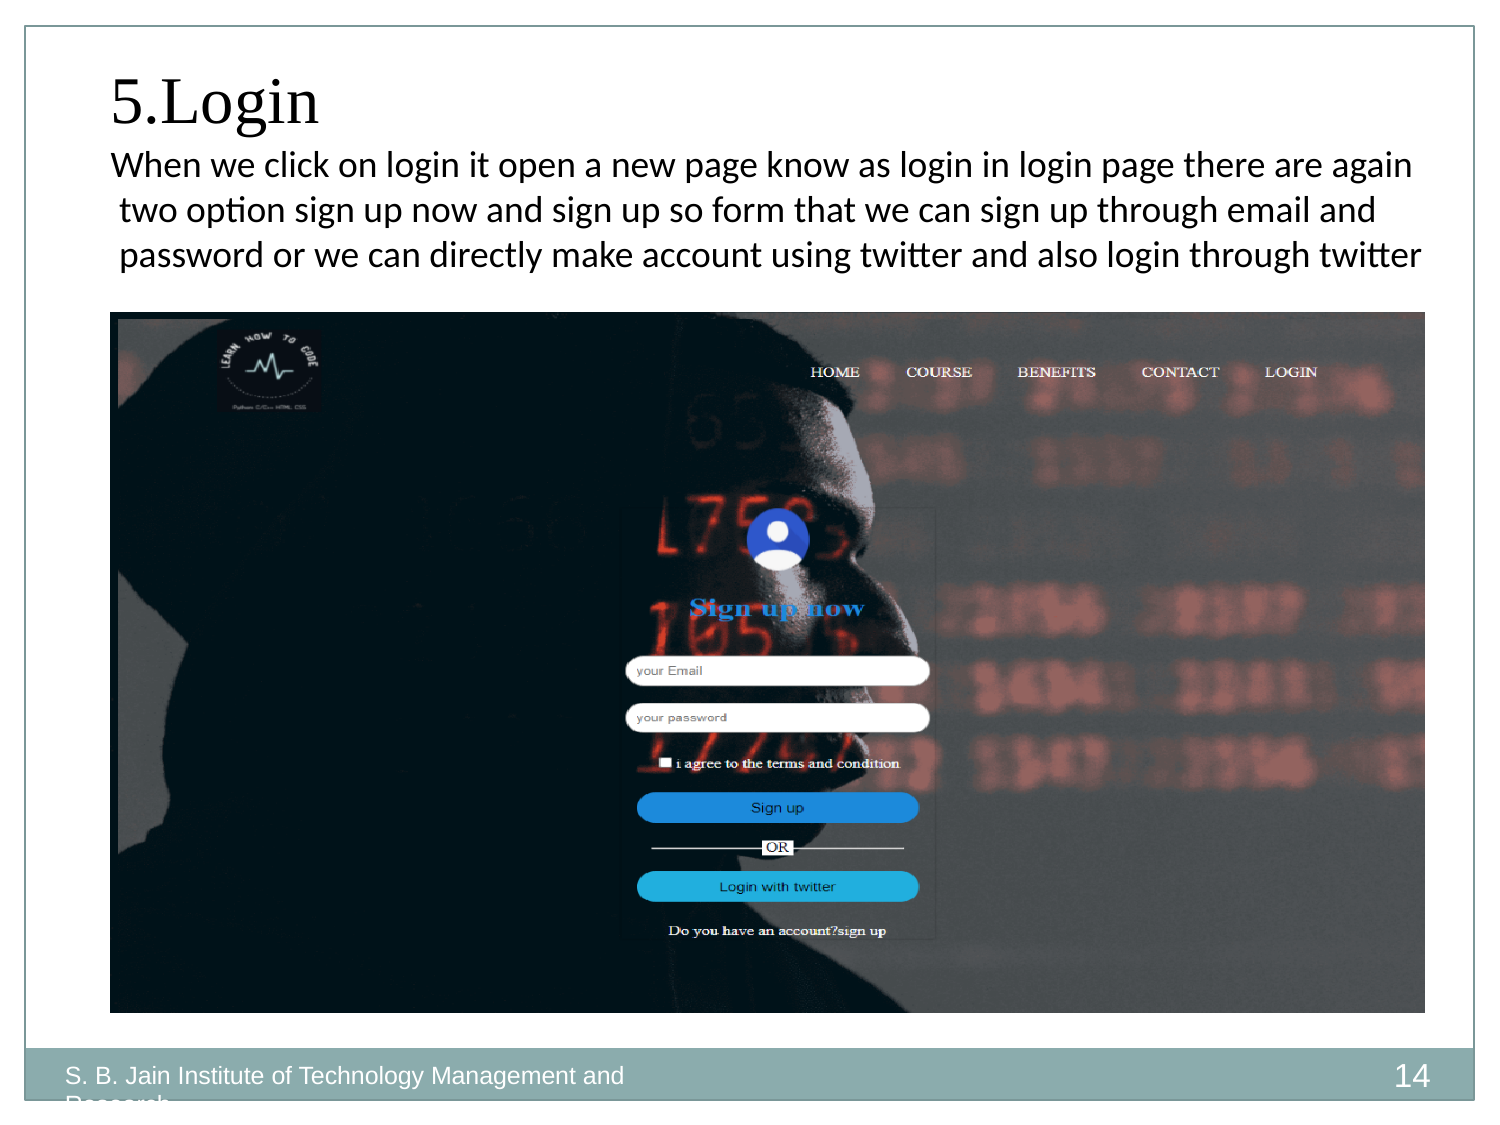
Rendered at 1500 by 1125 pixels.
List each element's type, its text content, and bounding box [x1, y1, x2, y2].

text_box When we click on login it open a new page know as login in login page there are again two option sign up now and sign up so form that we can sign up through email and password or we can directly make account using twitter and also login through twitter [95, 132, 1439, 328]
title 5.Login [110, 56, 1390, 132]
footer S. B. Jain Institute of Technology Management and Research [62, 1059, 711, 1092]
slide_number 14 [1387, 1054, 1438, 1097]
picture [109, 312, 1426, 1013]
